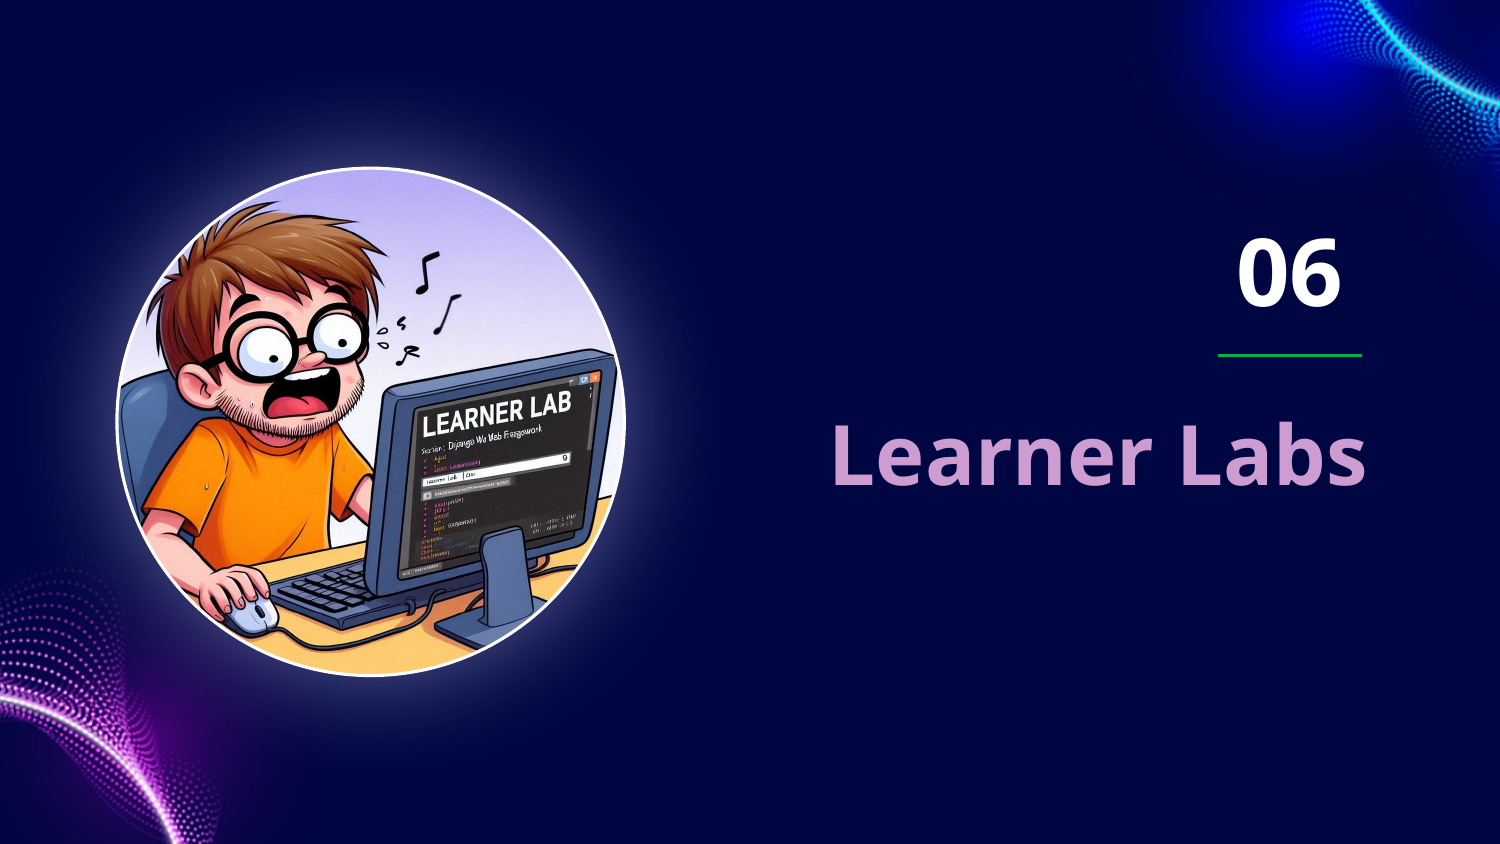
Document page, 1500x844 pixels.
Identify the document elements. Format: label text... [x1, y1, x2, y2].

picture [1064, 0, 1500, 409]
picture [0, 167, 625, 844]
title 06 [1196, 190, 1383, 341]
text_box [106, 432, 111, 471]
title Learner Labs [678, 386, 1383, 654]
